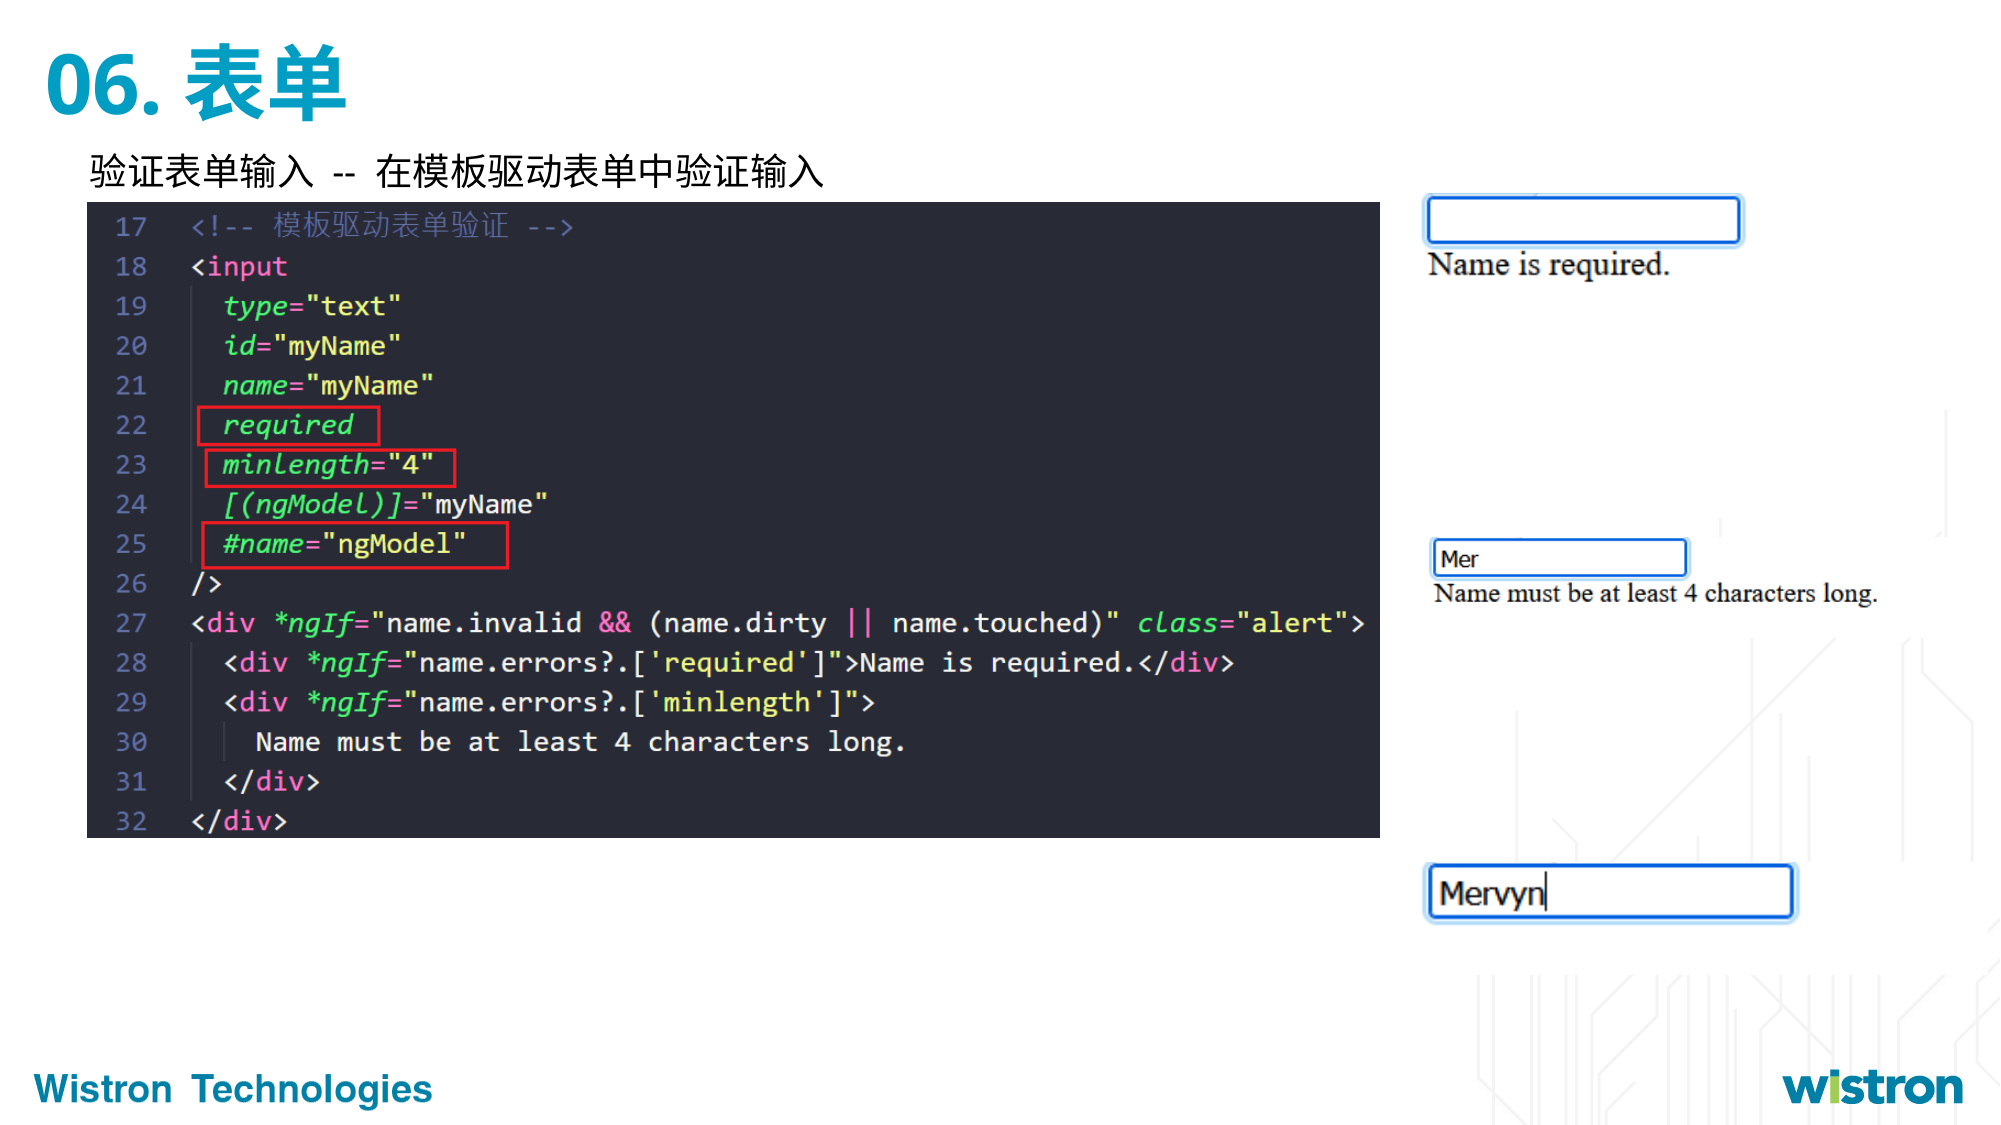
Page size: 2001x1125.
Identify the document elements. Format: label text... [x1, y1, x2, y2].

text_box 验证表单输入 -- 在模板驱动表单中验证输入 [75, 140, 1913, 201]
picture [0, 1072, 435, 1125]
text_box 06.表单 [30, 24, 1764, 141]
picture [1410, 408, 2000, 1125]
picture [87, 202, 1380, 838]
picture [1412, 193, 1863, 313]
